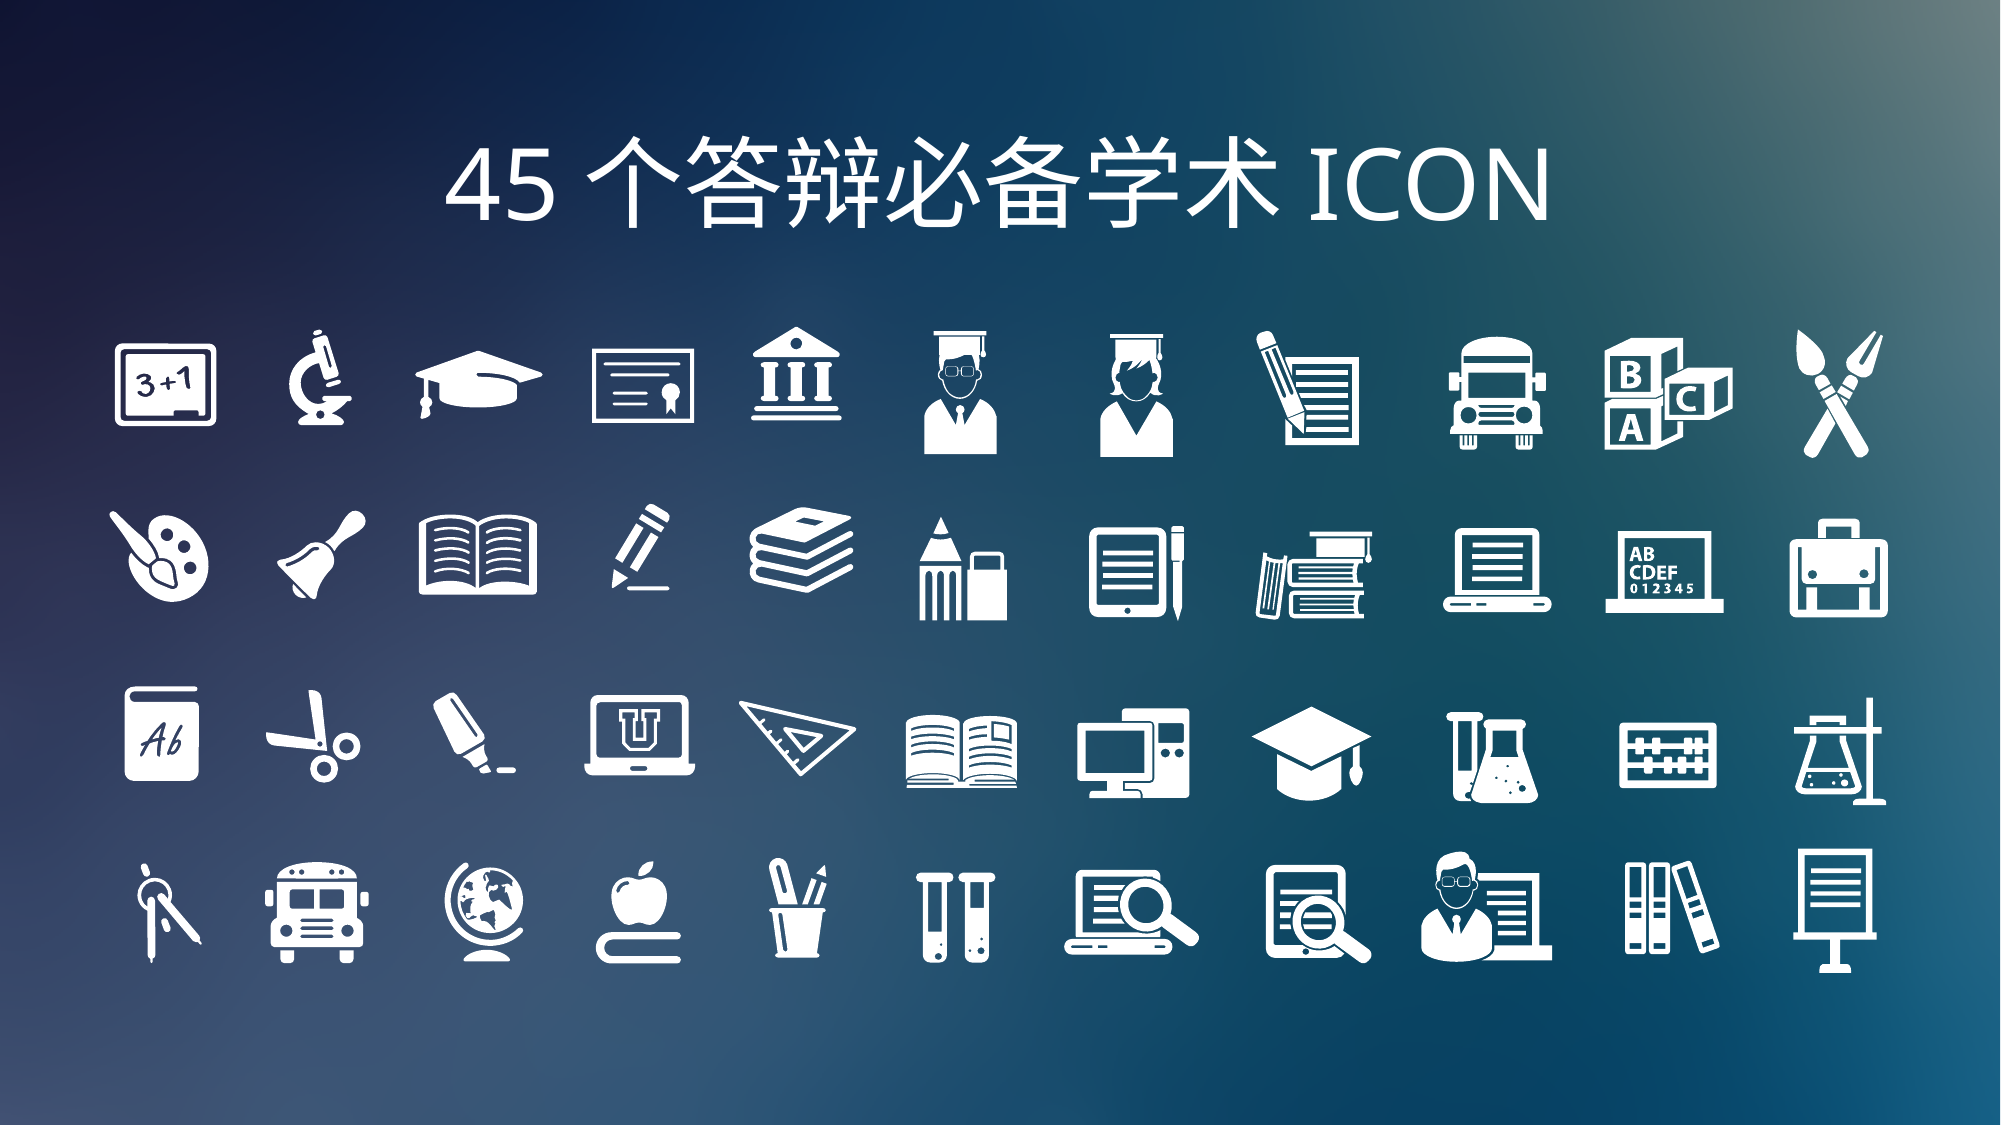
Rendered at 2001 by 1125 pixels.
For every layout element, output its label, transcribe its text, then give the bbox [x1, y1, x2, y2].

picture [0, 0, 2001, 1125]
text_box 45个答辩必备学术ICON [345, 113, 1657, 248]
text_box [108, 326, 1888, 973]
